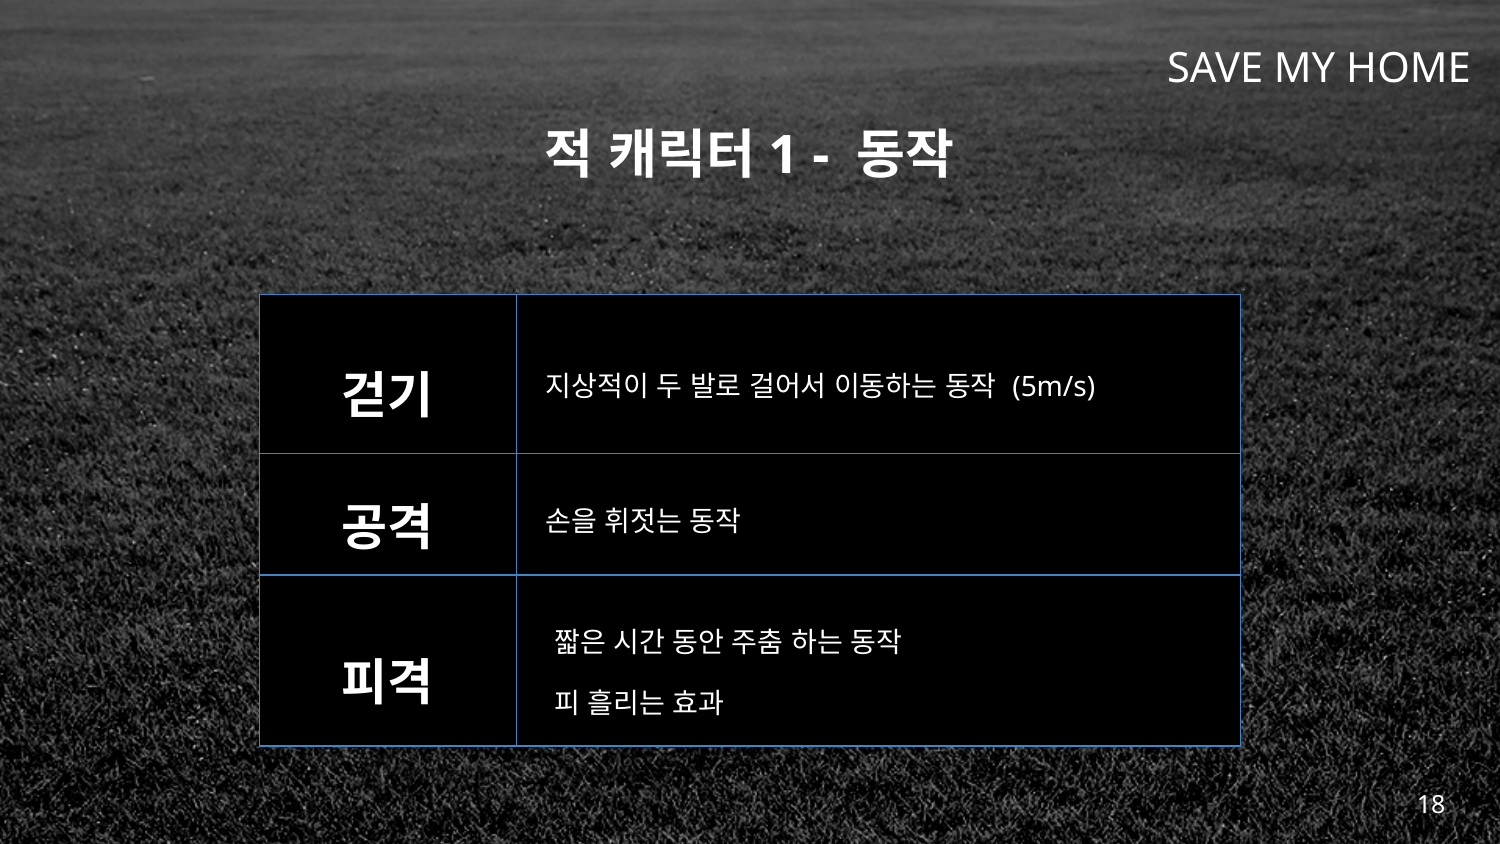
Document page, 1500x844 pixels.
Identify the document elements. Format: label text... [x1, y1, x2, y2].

table_cell 짧은 시간 동안 주춤 하는 동작 피 흘리는 효과 [517, 576, 1240, 745]
table_cell 손을 휘젓는 동작 [517, 454, 1240, 574]
table_cell 공격 [260, 454, 516, 574]
title 적 캐릭터1 - 동작 [112, 75, 1387, 239]
table_cell 피격 [260, 576, 516, 745]
table_header 걷기 [260, 295, 516, 453]
table_header 지상적이 두 발로 걸어서 이동하는 동작 (5m/s) [517, 295, 1240, 453]
